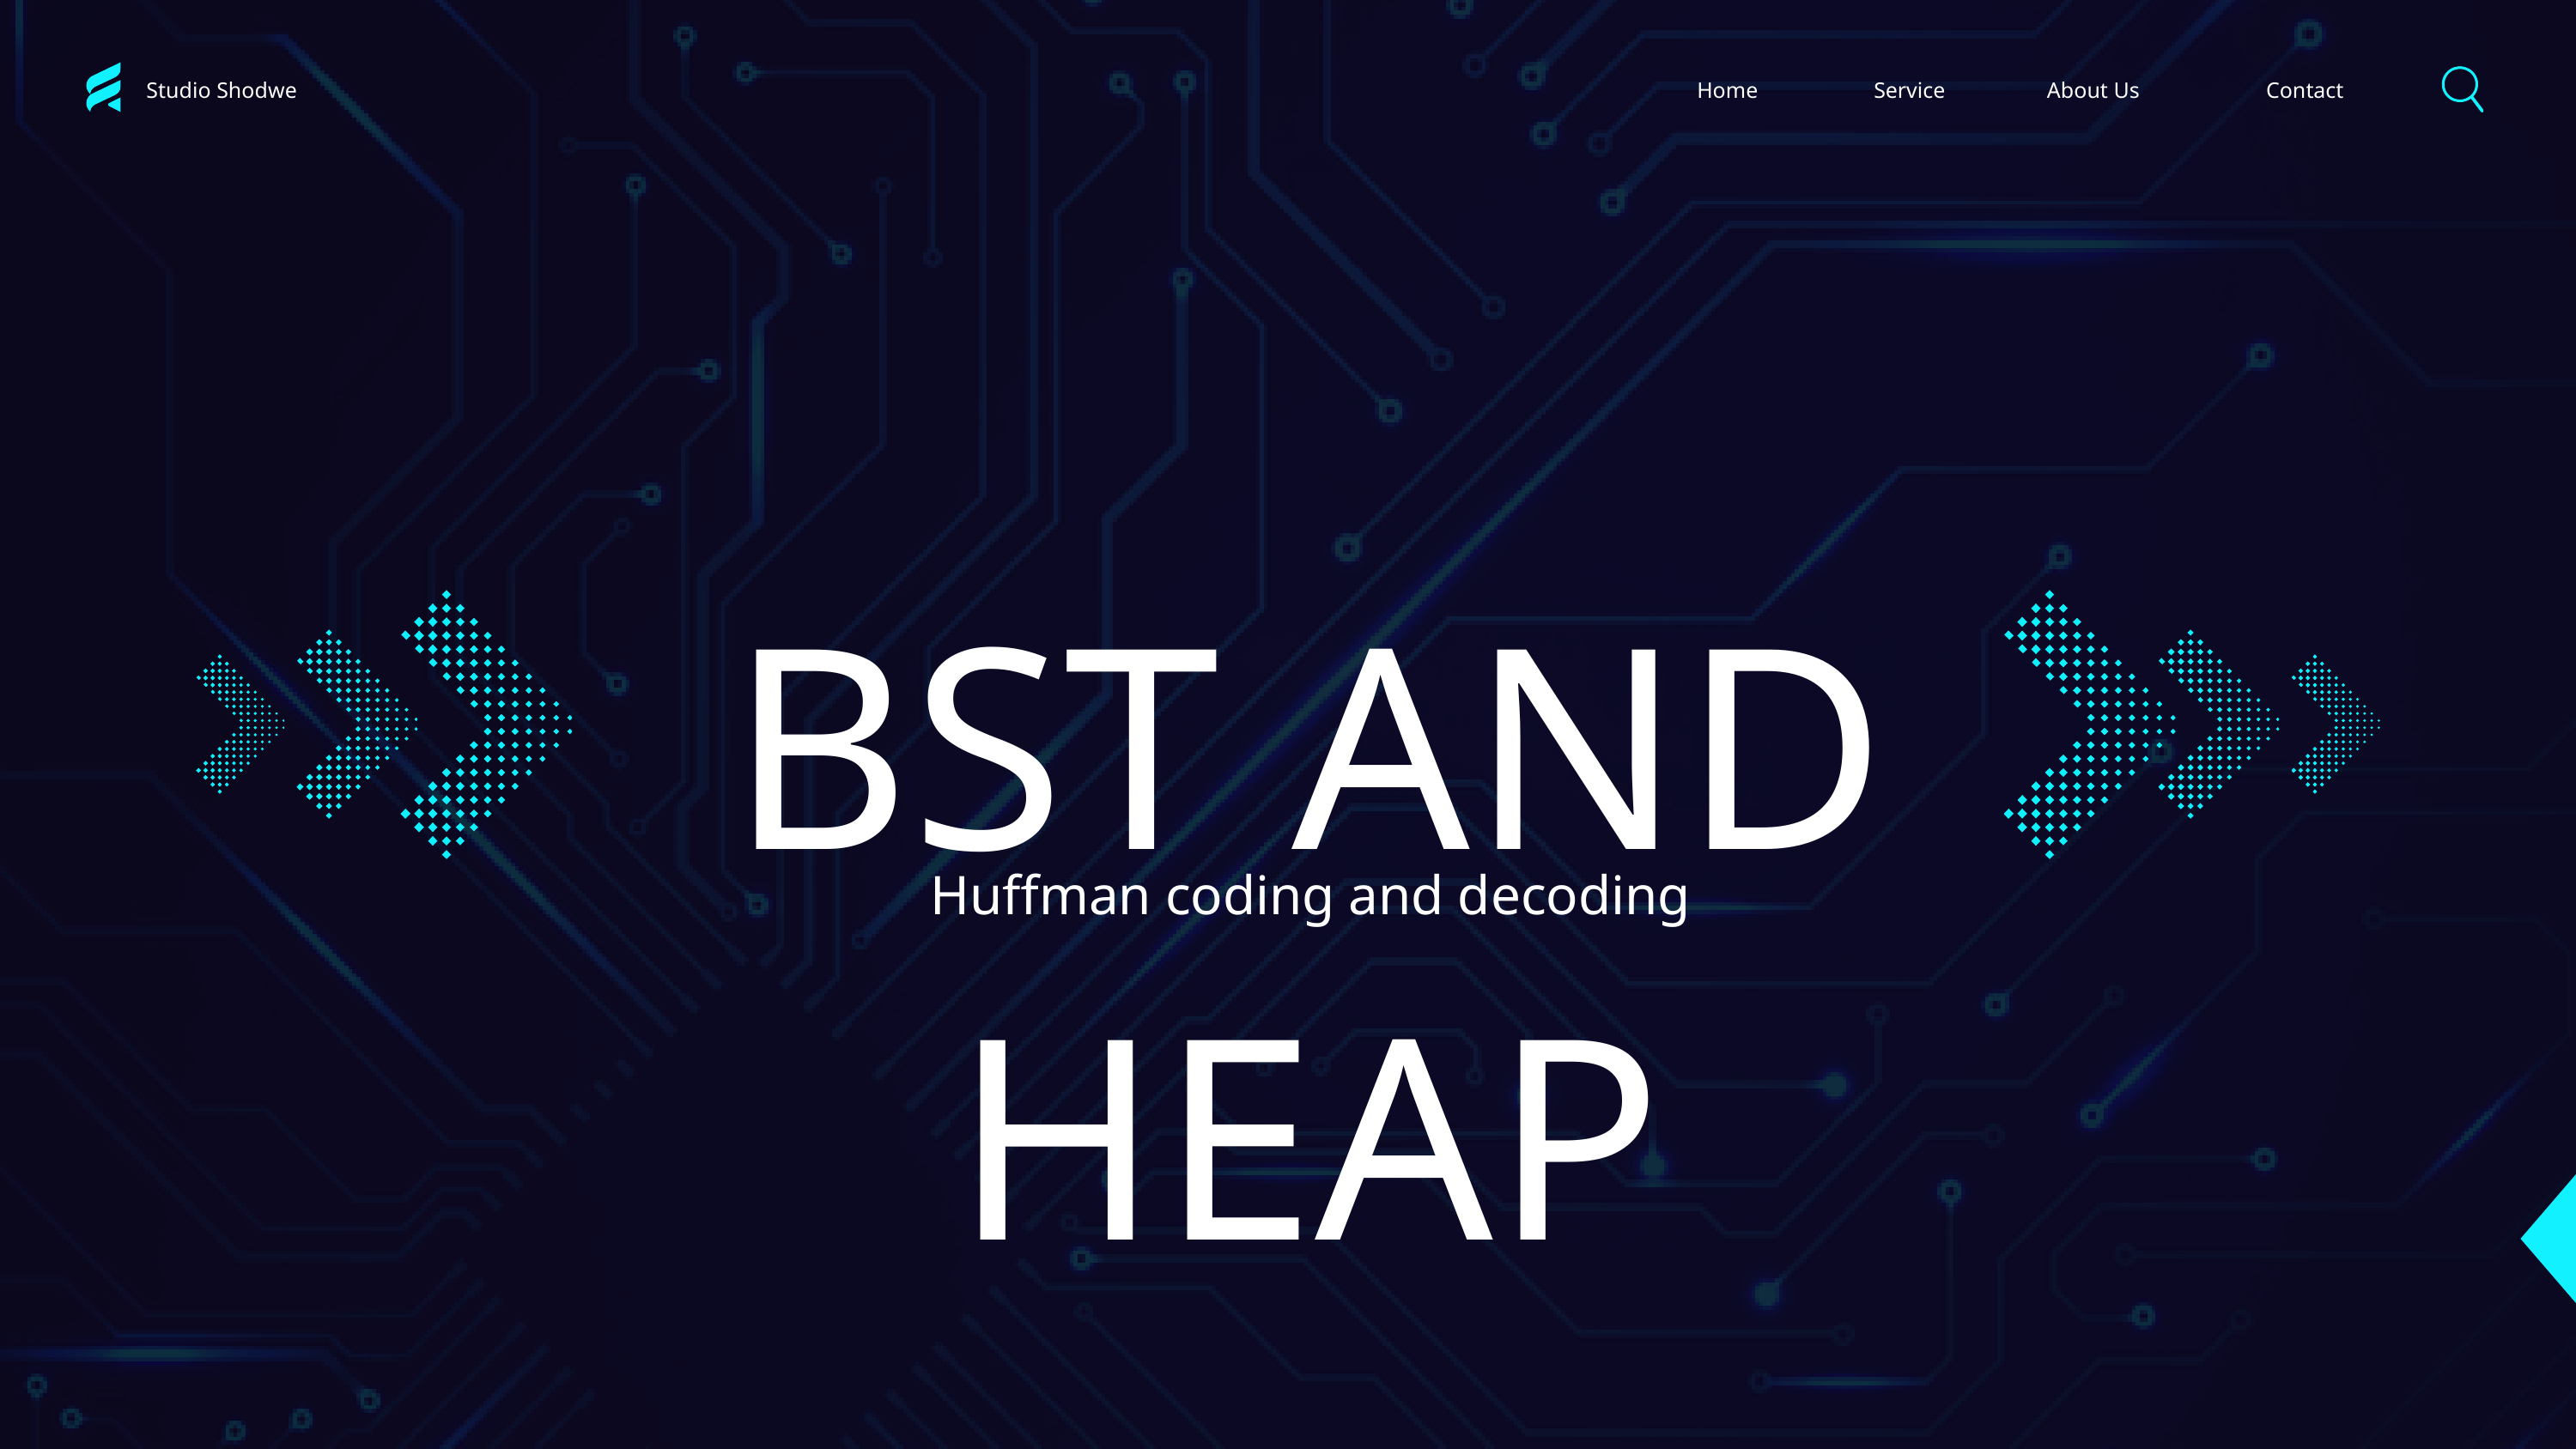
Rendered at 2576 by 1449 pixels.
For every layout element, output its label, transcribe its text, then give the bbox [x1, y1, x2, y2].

text_box Huffman coding and decoding [924, 850, 1698, 925]
text_box BST AND HEAP [611, 513, 2004, 1296]
text_box [2439, 64, 2484, 112]
text_box Contact [2266, 72, 2404, 103]
text_box [2003, 590, 2176, 859]
text_box [2158, 629, 2280, 820]
text_box [2291, 654, 2380, 794]
text_box About Us [2047, 72, 2196, 103]
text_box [2483, 1210, 2576, 1267]
text_box [84, 62, 121, 112]
text_box Studio Shodwe [146, 72, 328, 103]
text_box [400, 590, 573, 859]
text_box Home [1697, 72, 1811, 103]
text_box [0, 0, 2576, 1449]
text_box Service [1874, 72, 1978, 103]
text_box [296, 629, 418, 819]
text_box [196, 654, 285, 794]
